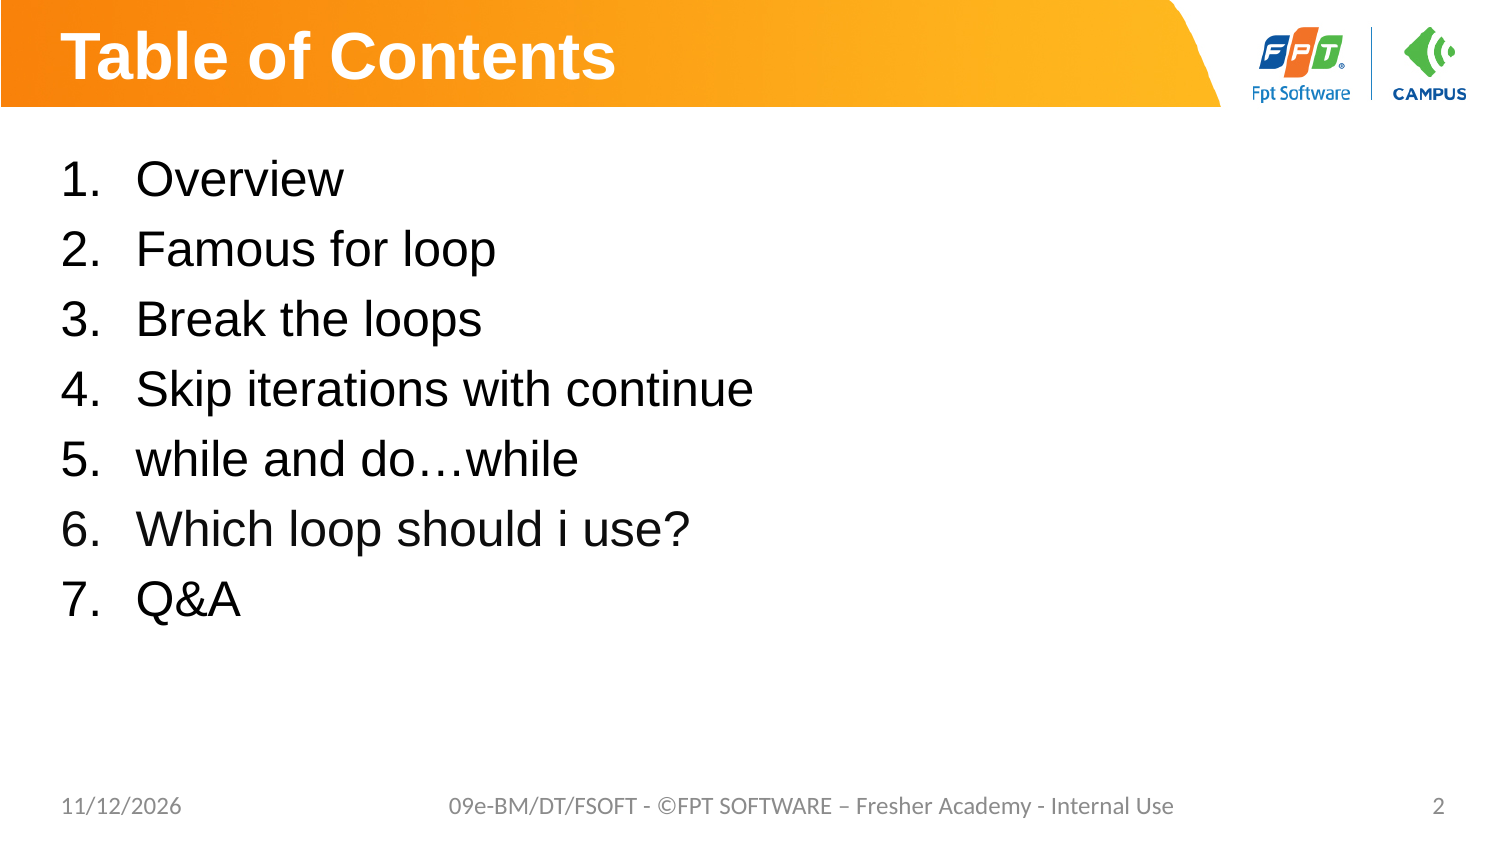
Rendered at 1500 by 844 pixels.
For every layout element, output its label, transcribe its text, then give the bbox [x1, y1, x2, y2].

footer 09e-BM/DT/FSOFT - ©FPT SOFTWARE – Fresher Academy - Internal Use [289, 782, 1335, 827]
title Table of Contents [45, 0, 1176, 106]
picture [1, 0, 1499, 844]
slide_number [45, 782, 270, 827]
slide_number 2 [1350, 782, 1461, 827]
list Overview Famous for loop Break the loops Skip iterations with continue while and do…while Which loop should i use? Q&A [45, 139, 1461, 754]
